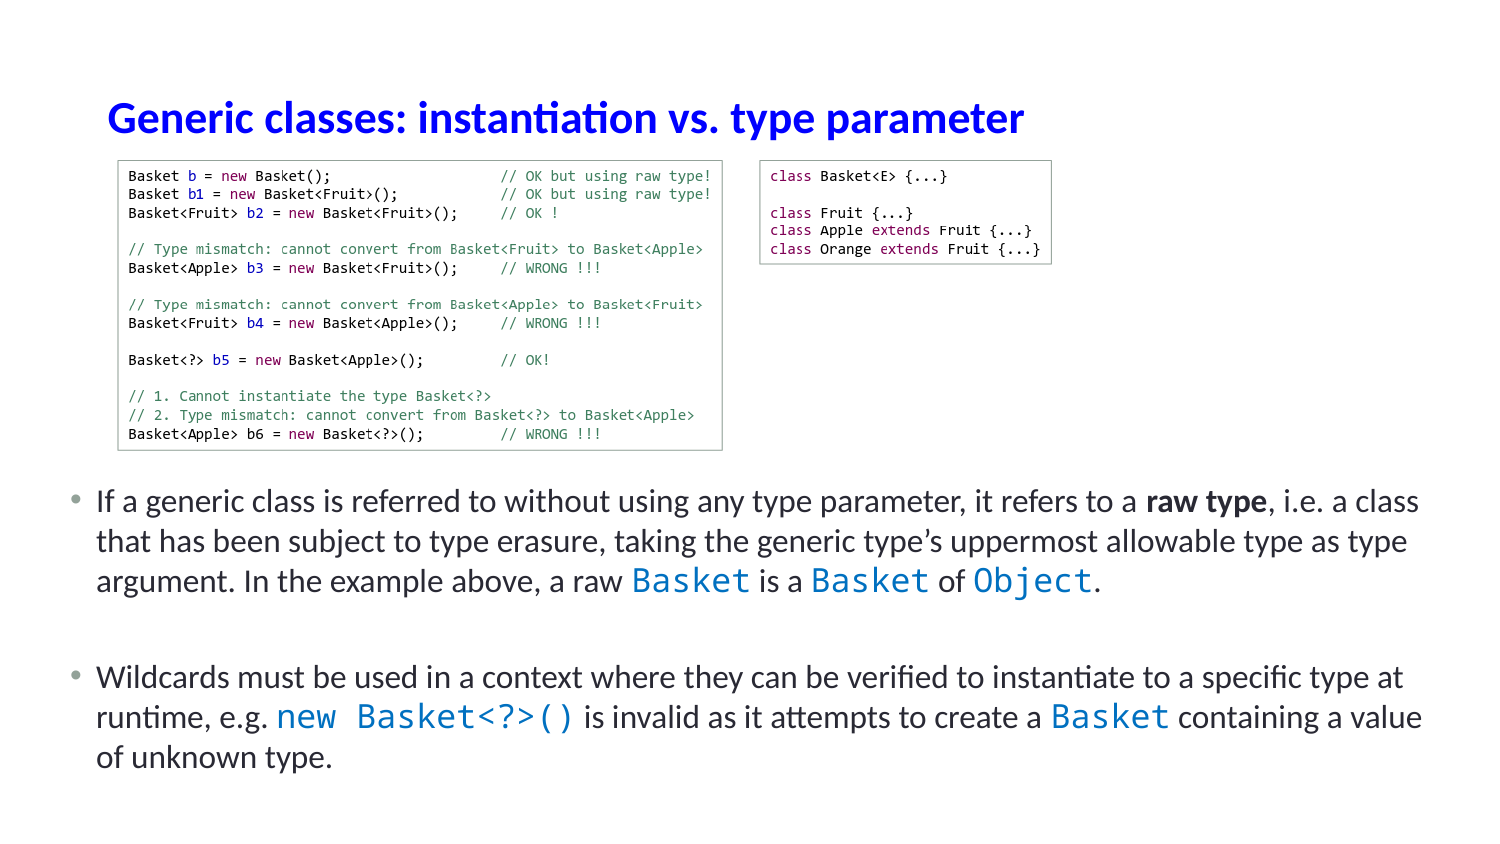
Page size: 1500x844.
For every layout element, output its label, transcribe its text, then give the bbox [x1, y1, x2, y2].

picture [110, 147, 1059, 465]
title Generic classes: instantiation vs. type parameter [51, 72, 1449, 167]
list If a generic class is referred to without using any type parameter, it refers to a raw type, i.e. a class that has been subject to type erasure, taking the generic type’s uppermost allowable type as type argument. In the example above, a raw Basket is a Basket of Object. Wildcards must be used in a context where they can be verified to instantiate to a specific type at runtime, e.g. new Basket<?>() is invalid as it attempts to create a Basket containing a value of unknown type. [51, 464, 1449, 844]
